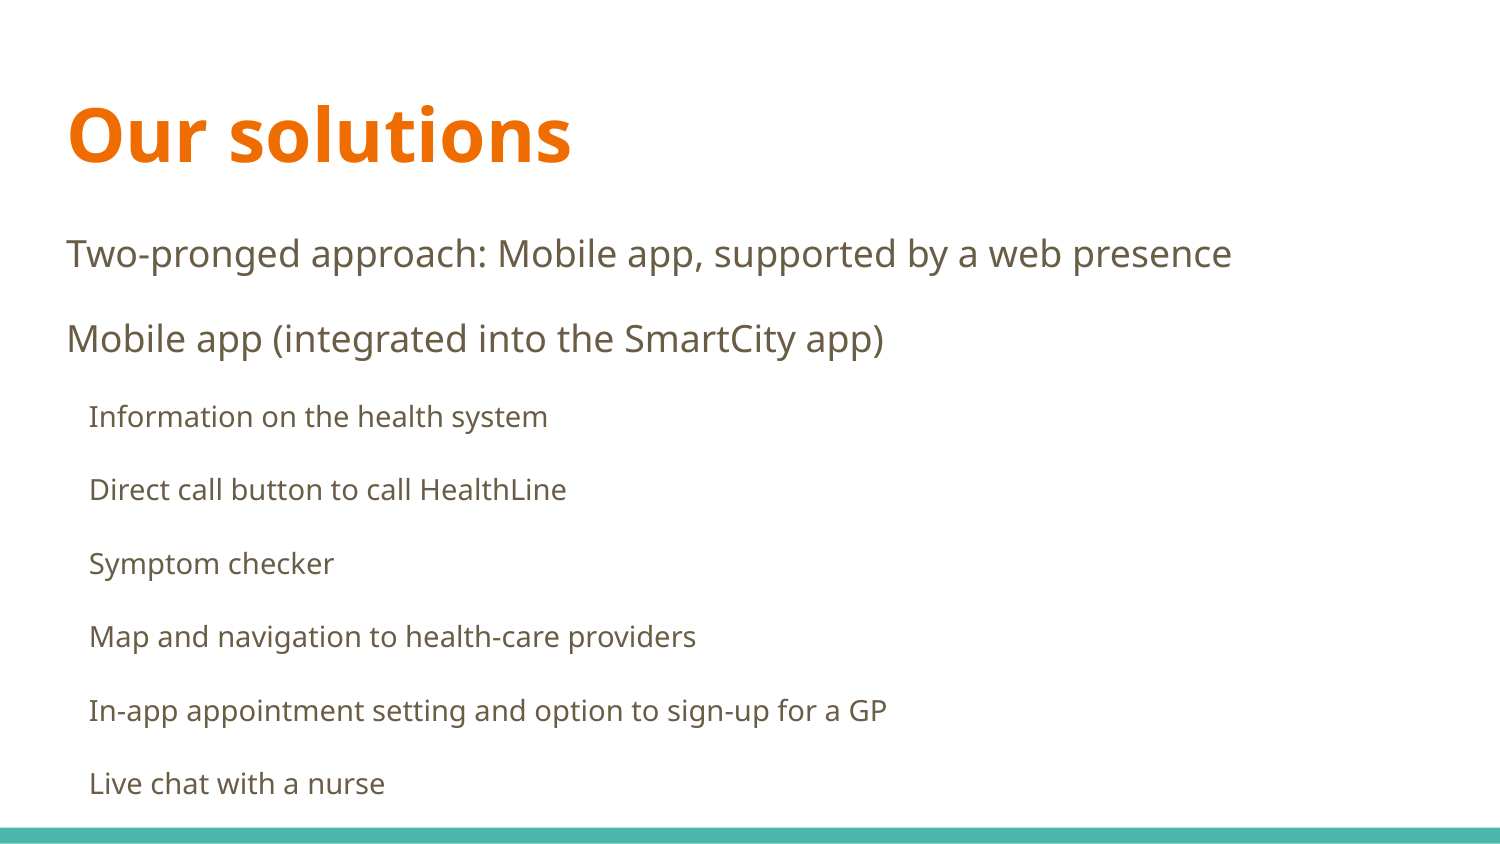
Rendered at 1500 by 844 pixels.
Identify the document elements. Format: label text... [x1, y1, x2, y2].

title Our solutions [51, 72, 1449, 189]
list Two-pronged approach: Mobile app, supported by a web presence Mobile app (integrated into the SmartCity app) Information on the health system Direct call button to call HealthLine Symptom checker Map and navigation to health-care providers In-app appointment setting and option to sign-up for a GP Live chat with a nurse App is integrated with data on health-care providers, ED wait times, availability of GPs Sends user self-diagnostic symptoms to medical center the patient has chosen [51, 207, 1449, 807]
